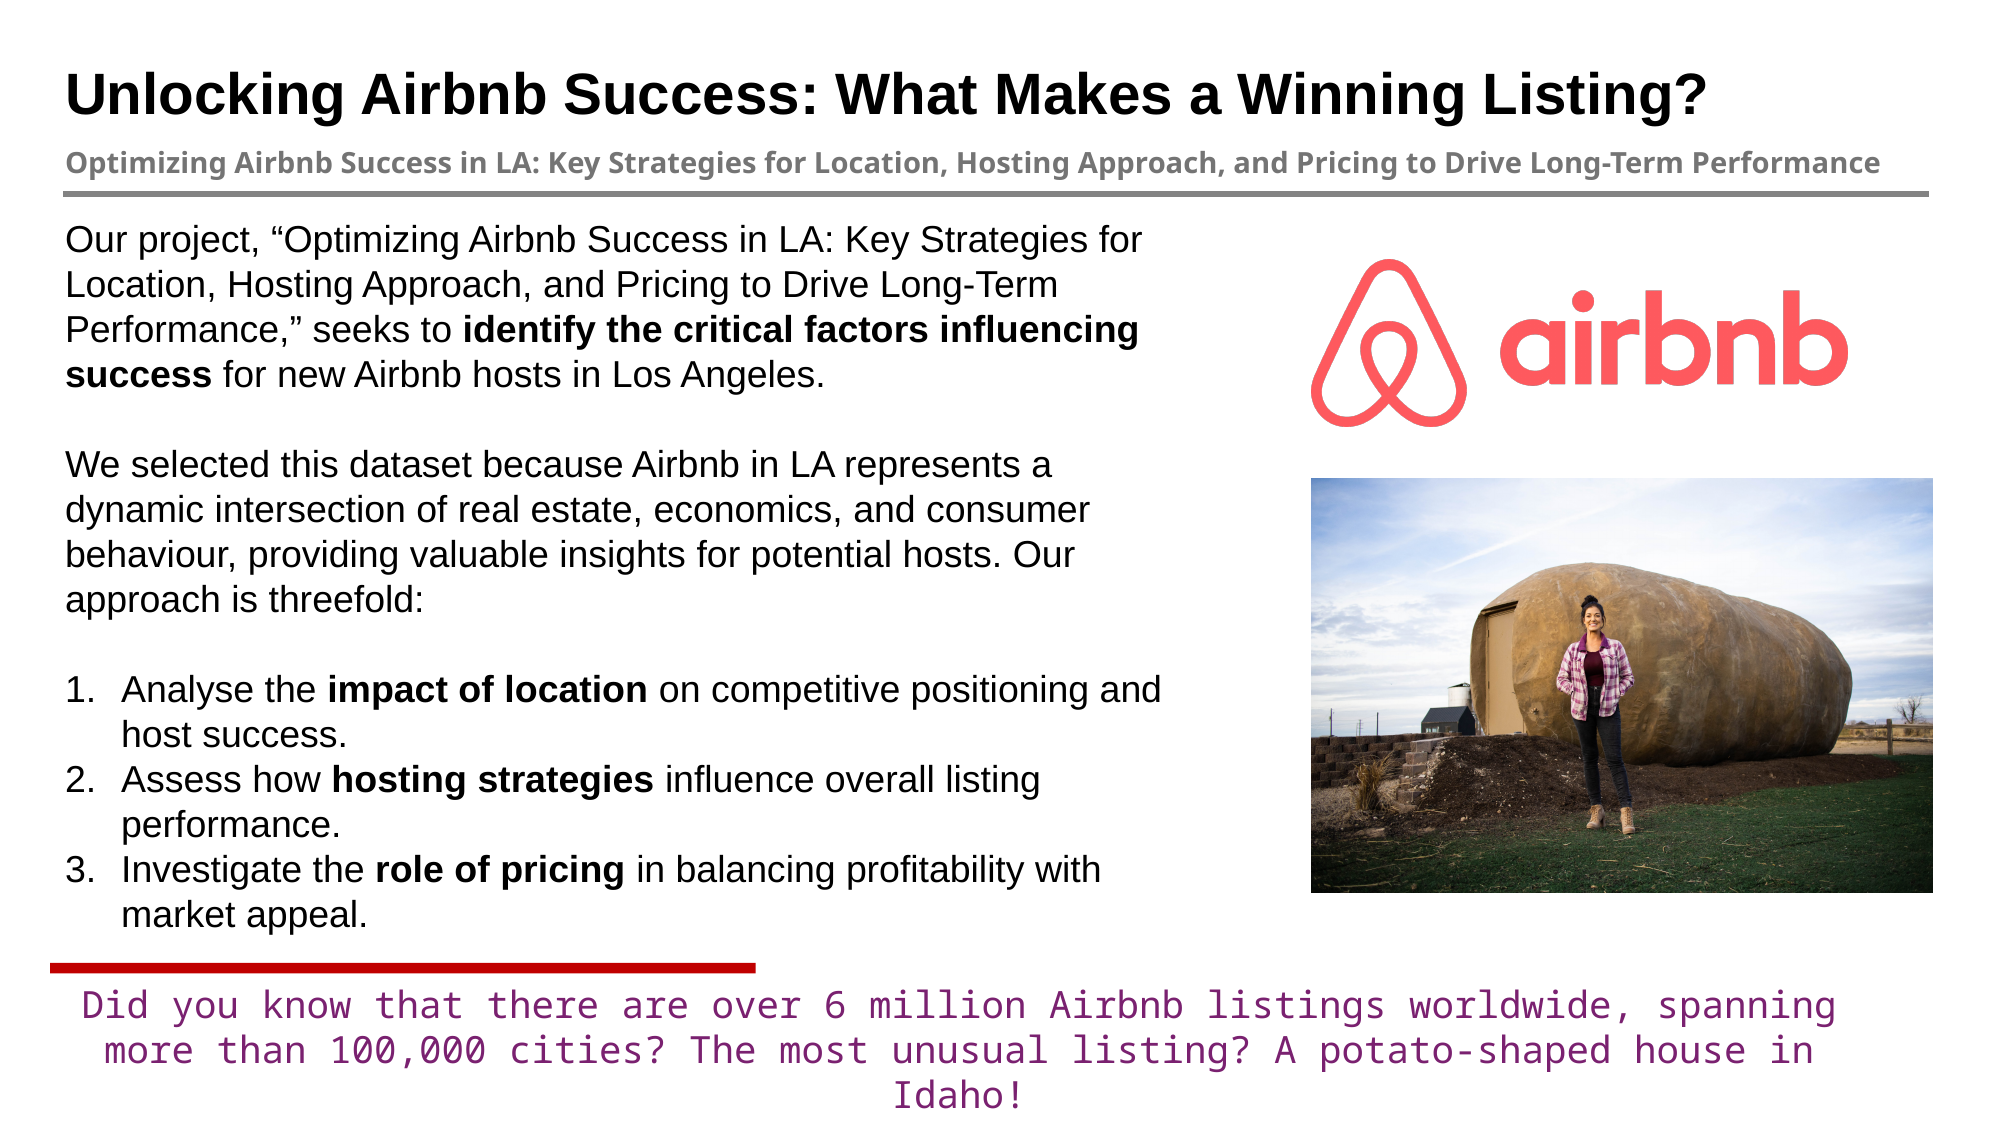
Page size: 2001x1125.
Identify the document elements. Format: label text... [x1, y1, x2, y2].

text_box Did you know that there are over 6 million Airbnb listings worldwide, spanning more than 100,000 cities? The most unusual listing? A potato-shaped house in Idaho! [34, 973, 1884, 1125]
picture [1311, 478, 1934, 893]
picture [1311, 258, 1849, 427]
text_box Unlocking Airbnb Success: What Makes a Winning Listing? [49, 48, 1933, 134]
text_box Our project, “Optimizing Airbnb Success in LA: Key Strategies for Location, Hosting Approach, and Pricing to Drive Long-Term Performance,” seeks to identify the critical factors influencing success for new Airbnb hosts in Los Angeles. We selected this dataset because Airbnb in LA represents a dynamic intersection of real estate, economics, and consumer behaviour, providing valuable insights for potential hosts. Our approach is threefold: Analyse the impact of location on competitive positioning and host success. Assess how hosting strategies influence overall listing performance. Investigate the role of pricing in balancing profitability with market appeal. [49, 207, 1217, 943]
text_box Optimizing Airbnb Success in LA: Key Strategies for Location, Hosting Approach, and Pricing to Drive Long-Term Performance [49, 136, 1933, 187]
text_box [48, 961, 757, 973]
